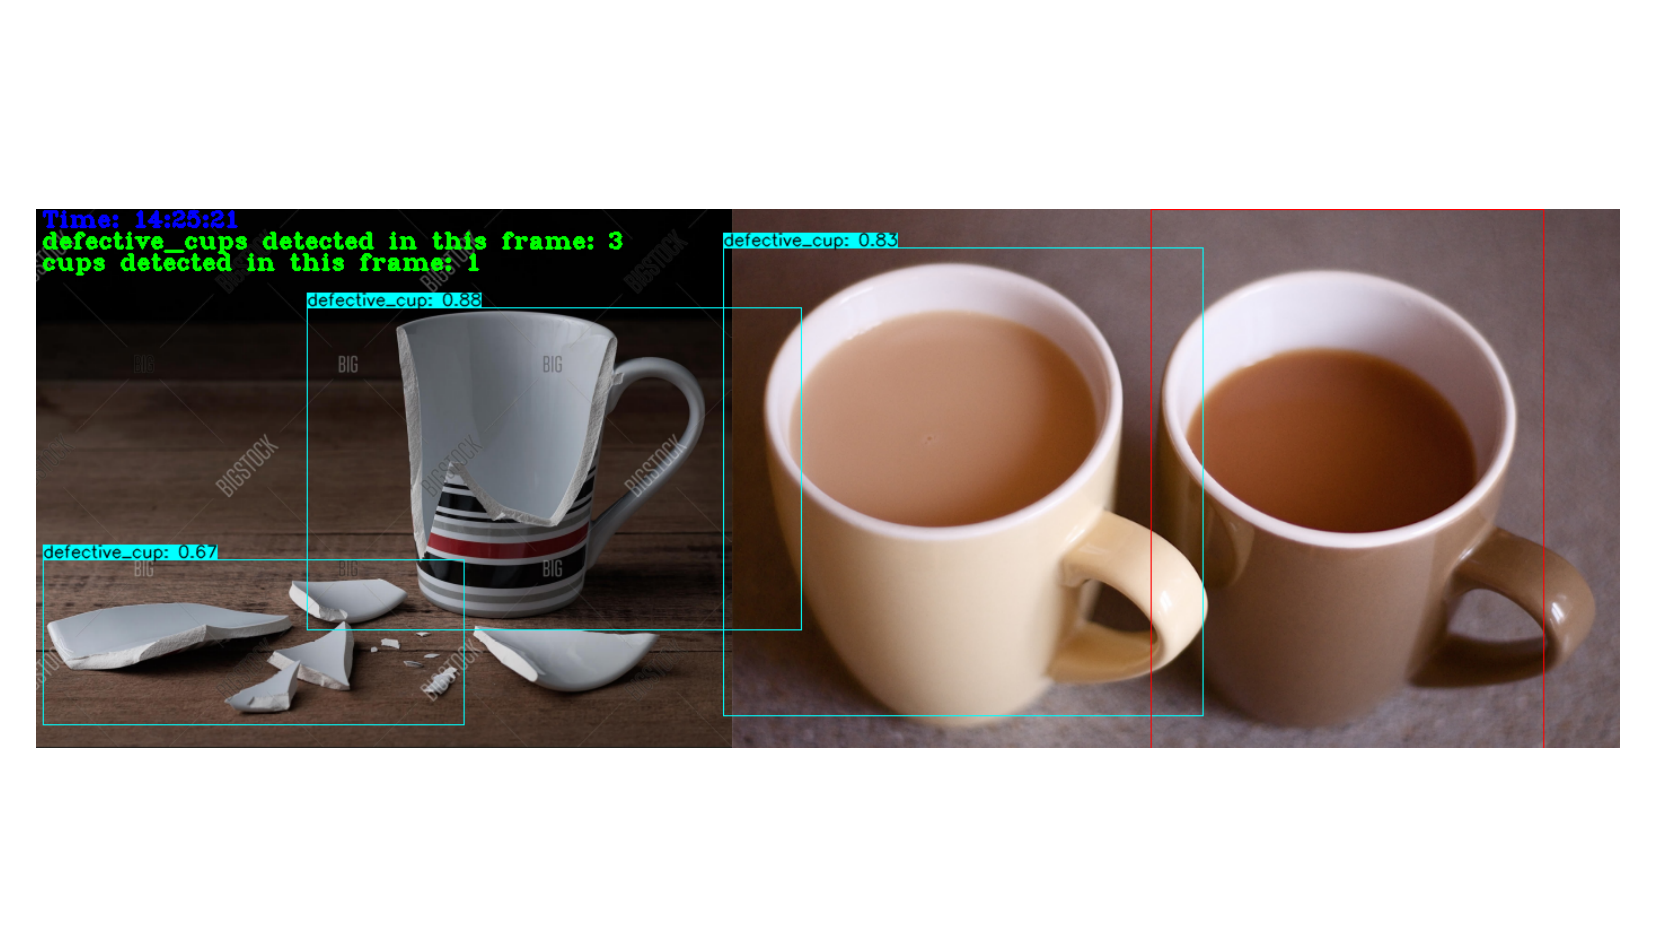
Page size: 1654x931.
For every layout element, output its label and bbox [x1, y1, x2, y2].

picture [36, 209, 1621, 749]
